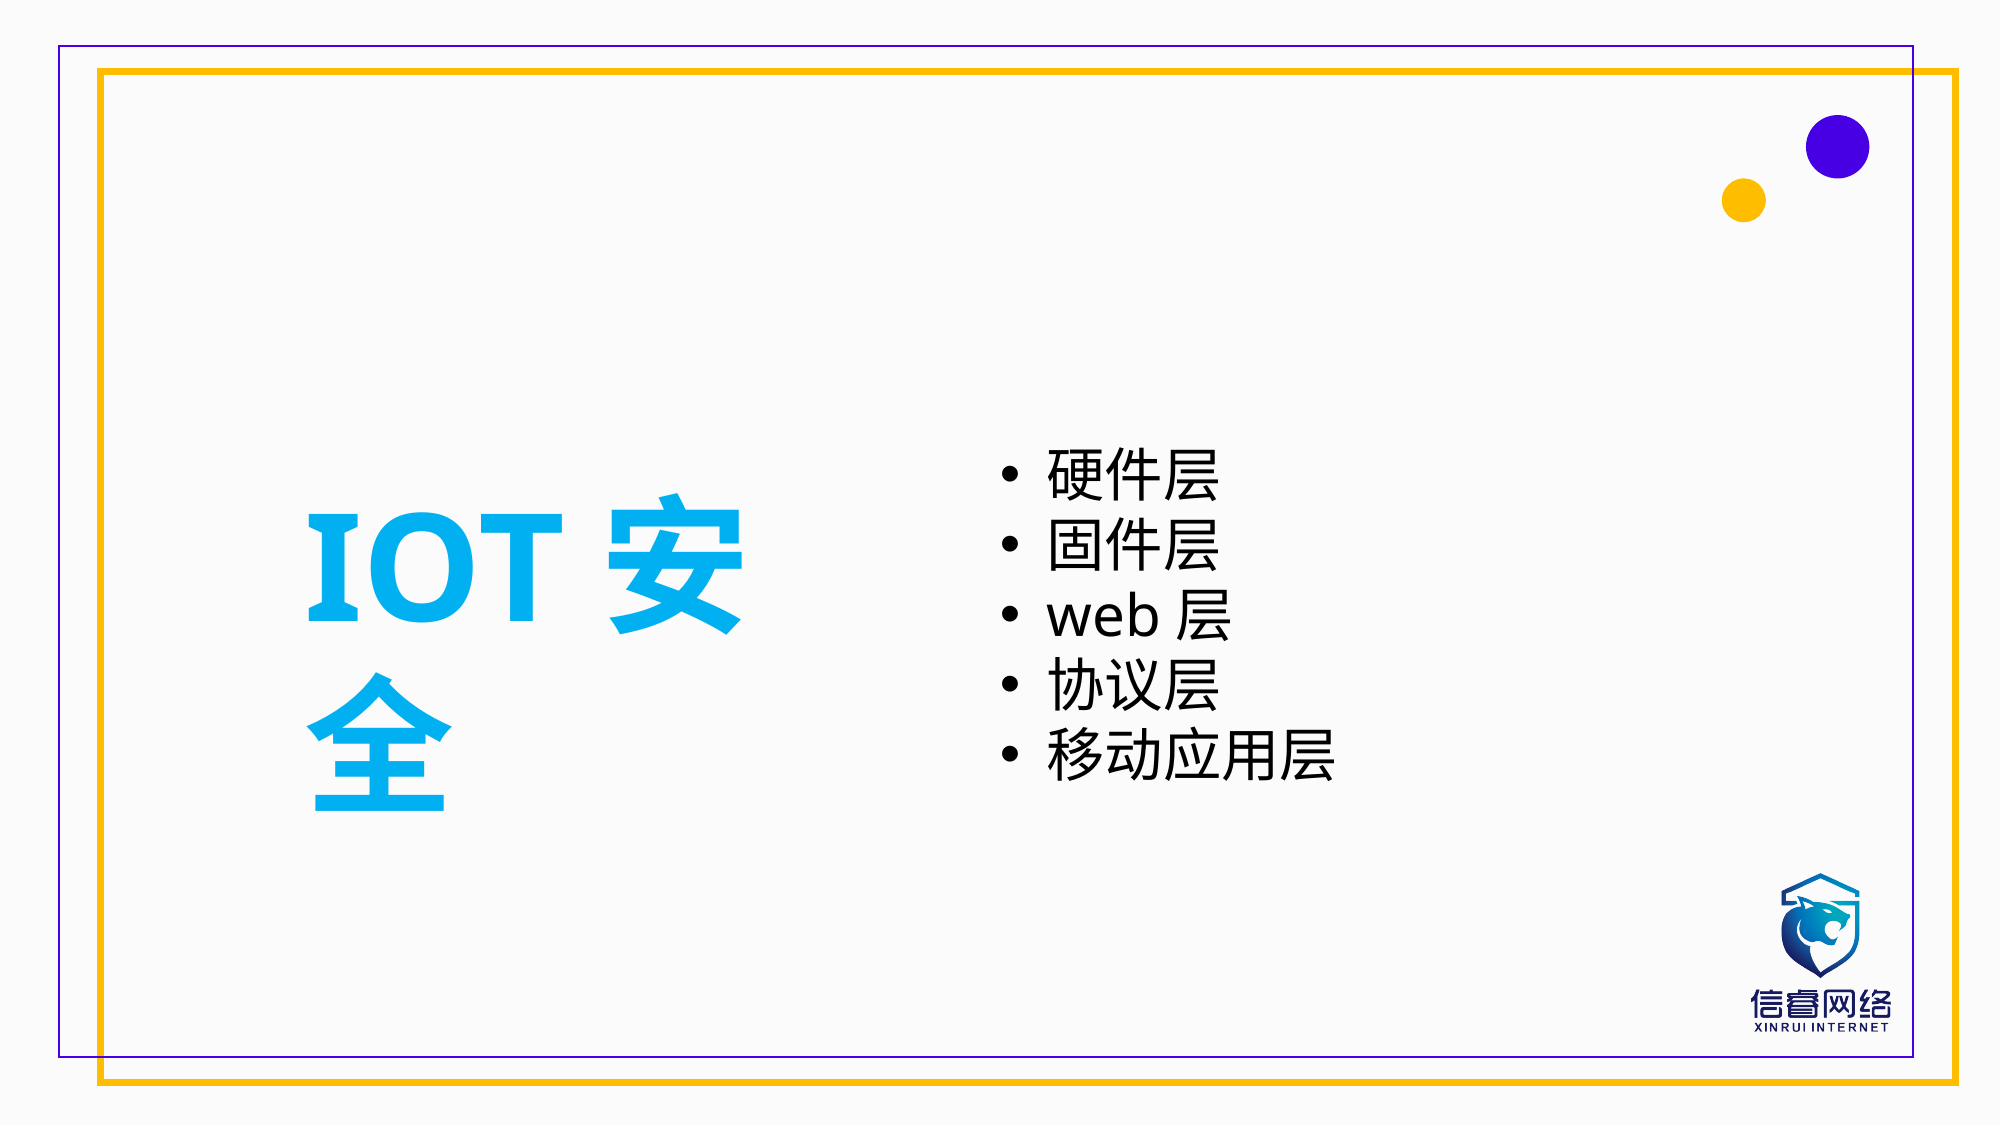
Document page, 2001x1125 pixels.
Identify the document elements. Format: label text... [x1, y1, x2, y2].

text_box [58, 45, 1914, 1058]
text_box [99, 70, 1956, 1083]
text_box IOT安全 [290, 464, 908, 839]
text_box 硬件层 固件层 web层 协议层 移动应用层 [985, 430, 1643, 796]
text_box [1720, 177, 1767, 224]
text_box [1804, 114, 1871, 180]
